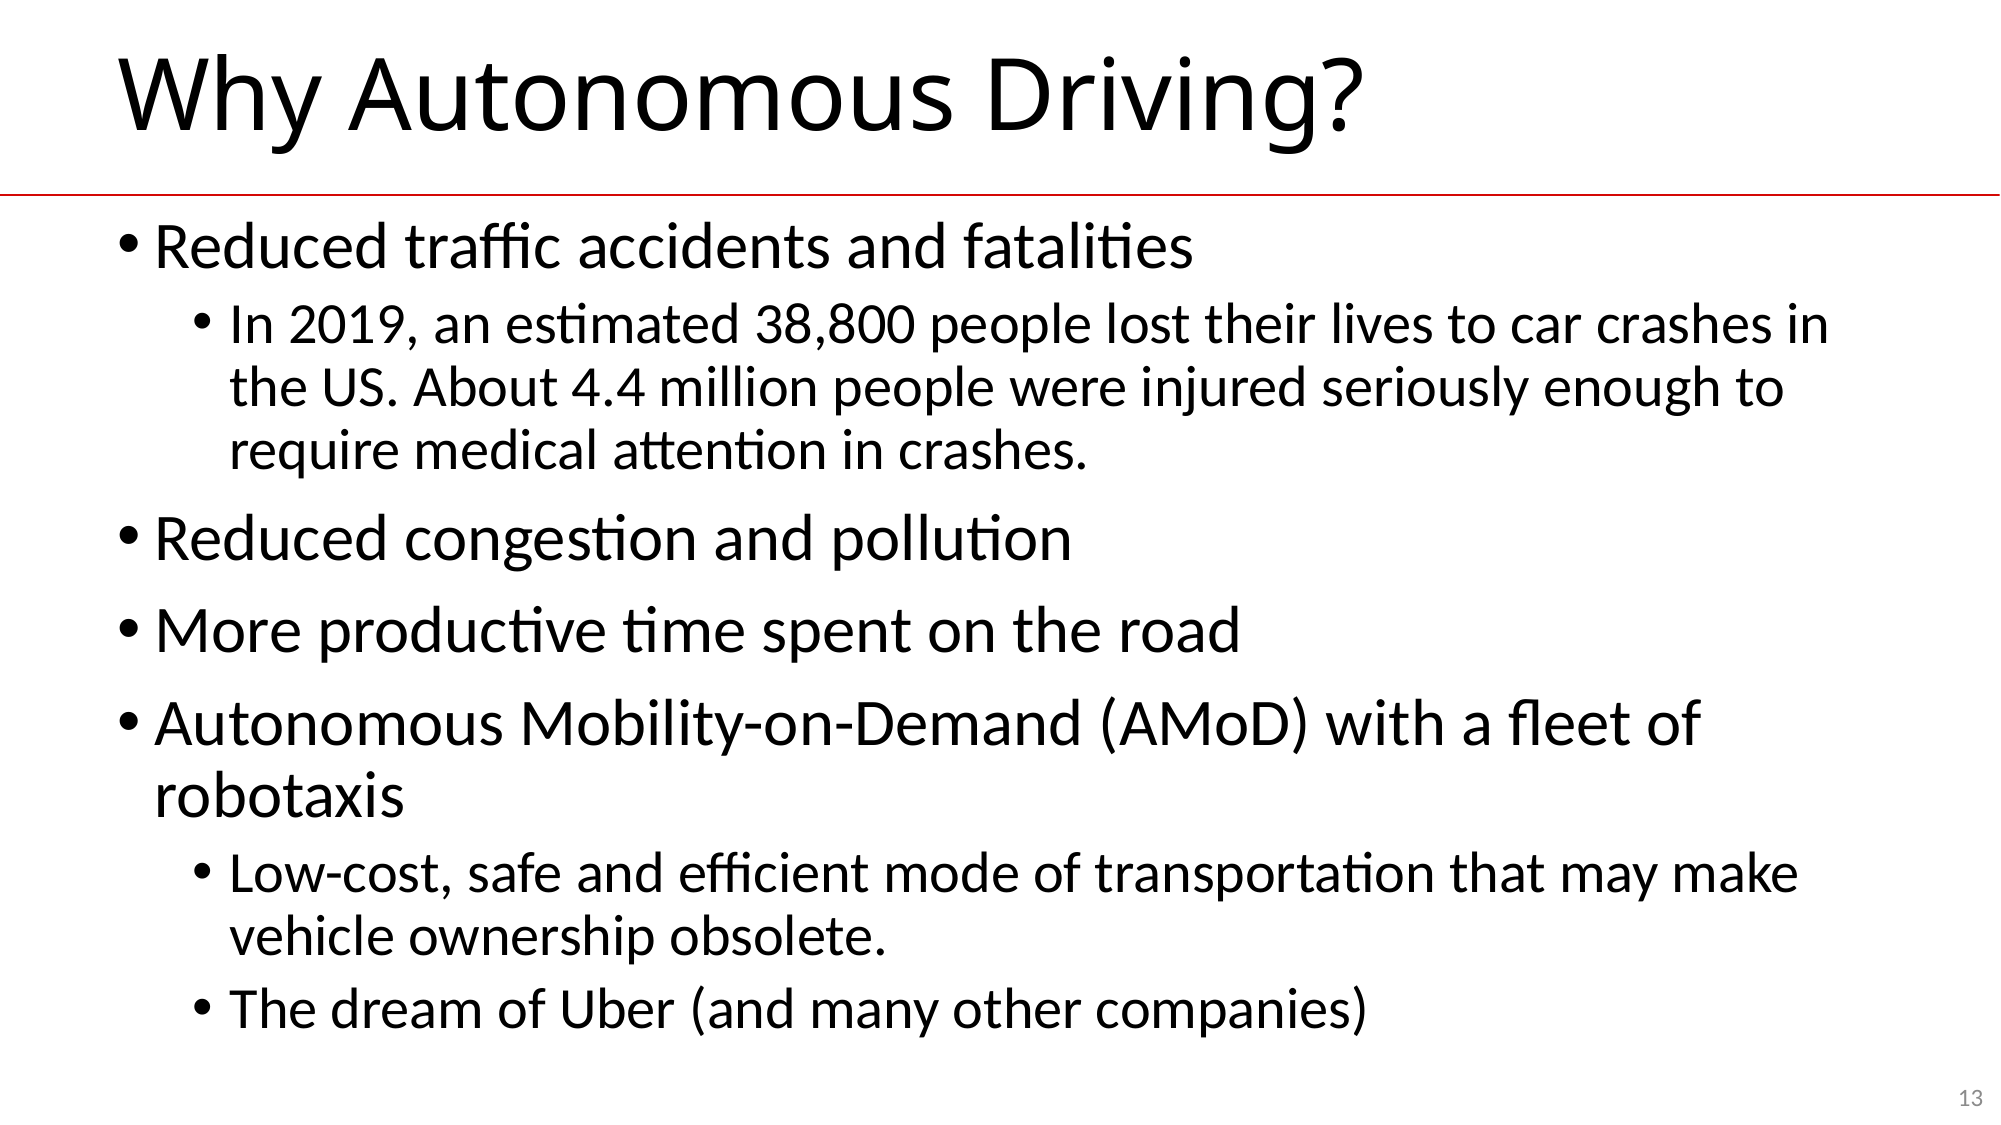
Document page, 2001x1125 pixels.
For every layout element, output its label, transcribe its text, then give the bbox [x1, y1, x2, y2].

list Reduced traffic accidents and fatalities In 2019, an estimated 38,800 people lost their lives to car crashes in the US. About 4.4 million people were injured seriously enough to require medical attention in crashes. Reduced congestion and pollution More productive time spent on the road Autonomous Mobility-on-Demand (AMoD) with a fleet of robotaxis Low-cost, safe and efficient mode of transportation that may make vehicle ownership obsolete. The dream of Uber (and many other companies) [102, 203, 1899, 1056]
title Why Autonomous Driving? [102, 10, 1899, 186]
slide_number 13 [1548, 1066, 1999, 1125]
